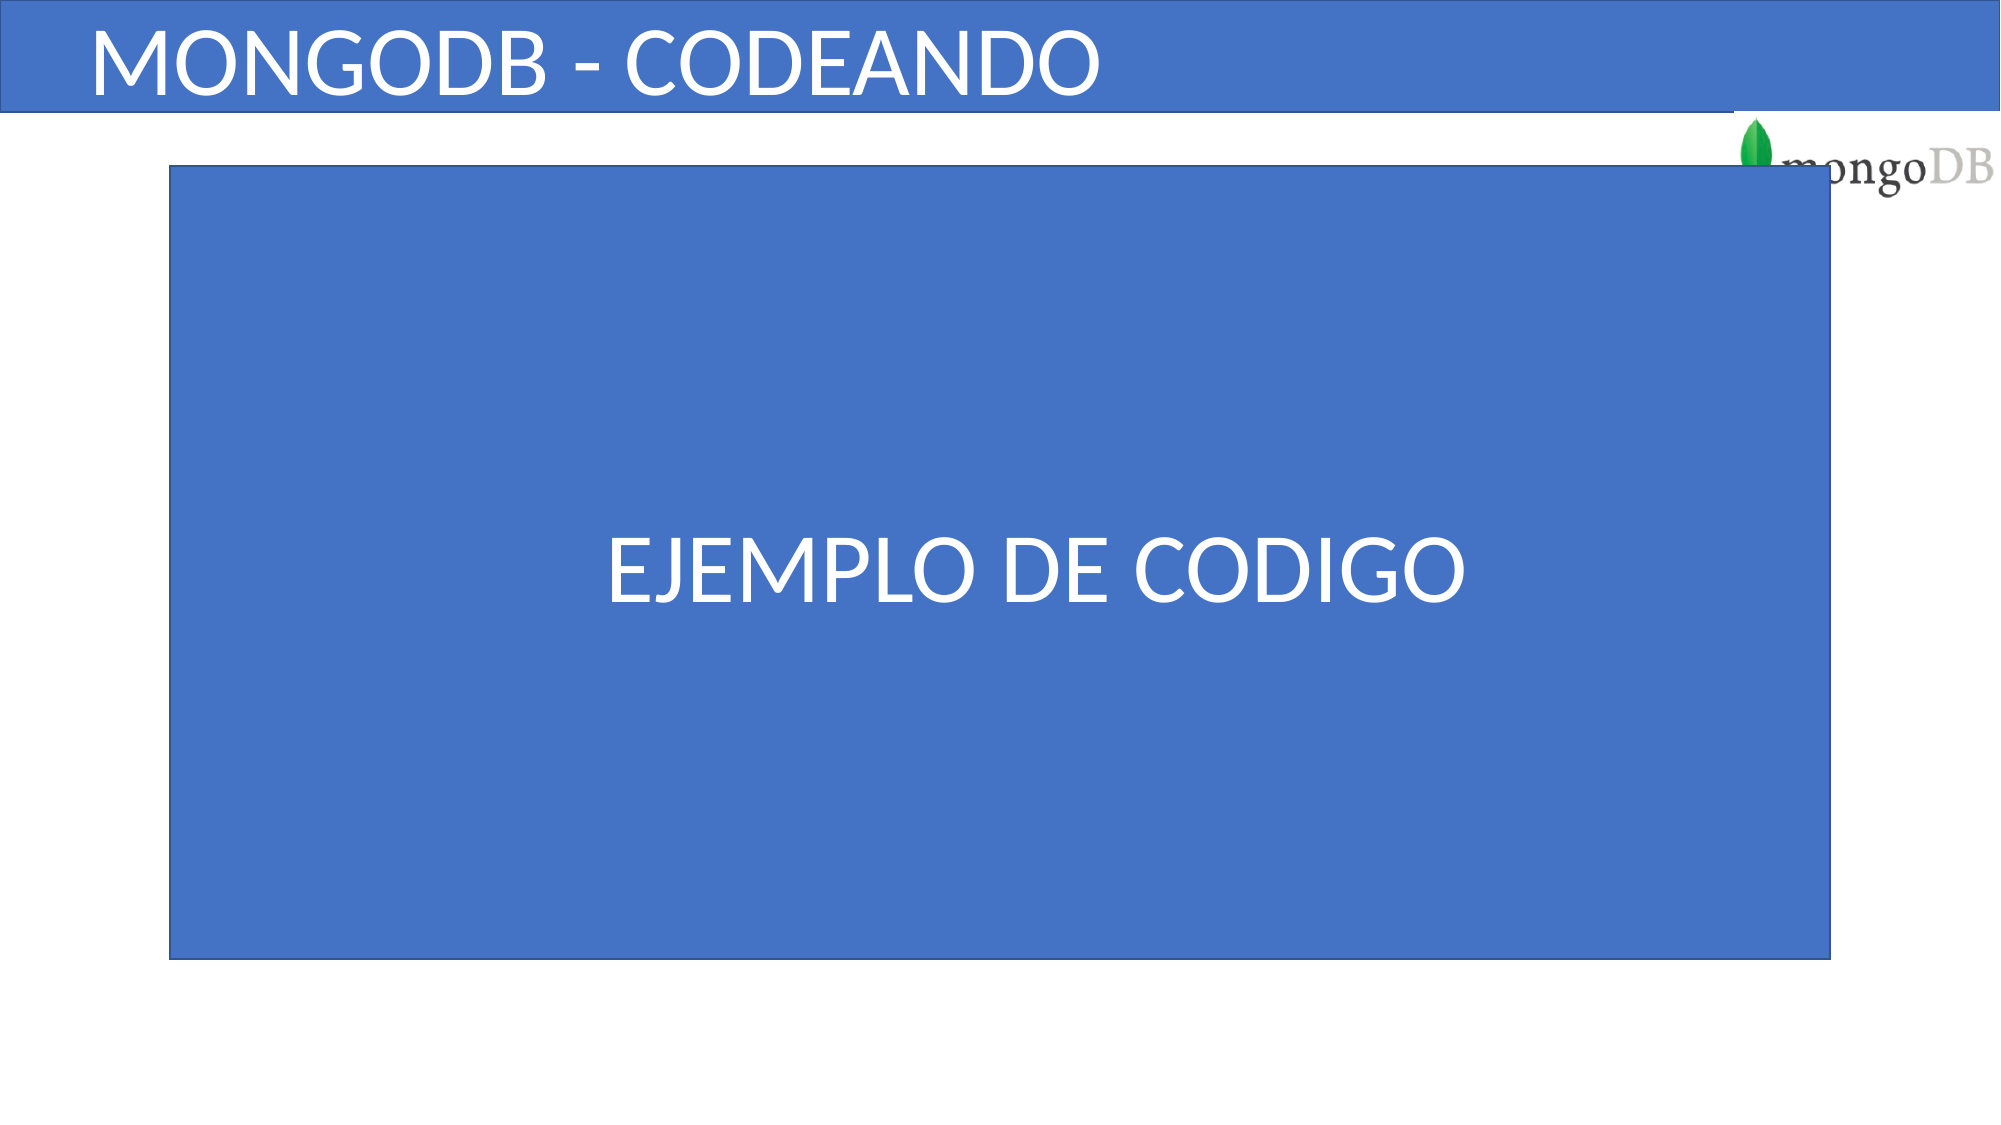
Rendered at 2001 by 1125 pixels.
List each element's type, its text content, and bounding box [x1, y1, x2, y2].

text_box MONGODB - CODEANDO [0, 0, 2000, 113]
text_box EJEMPLO DE CODIGO [169, 165, 1831, 960]
picture [1734, 111, 2000, 199]
